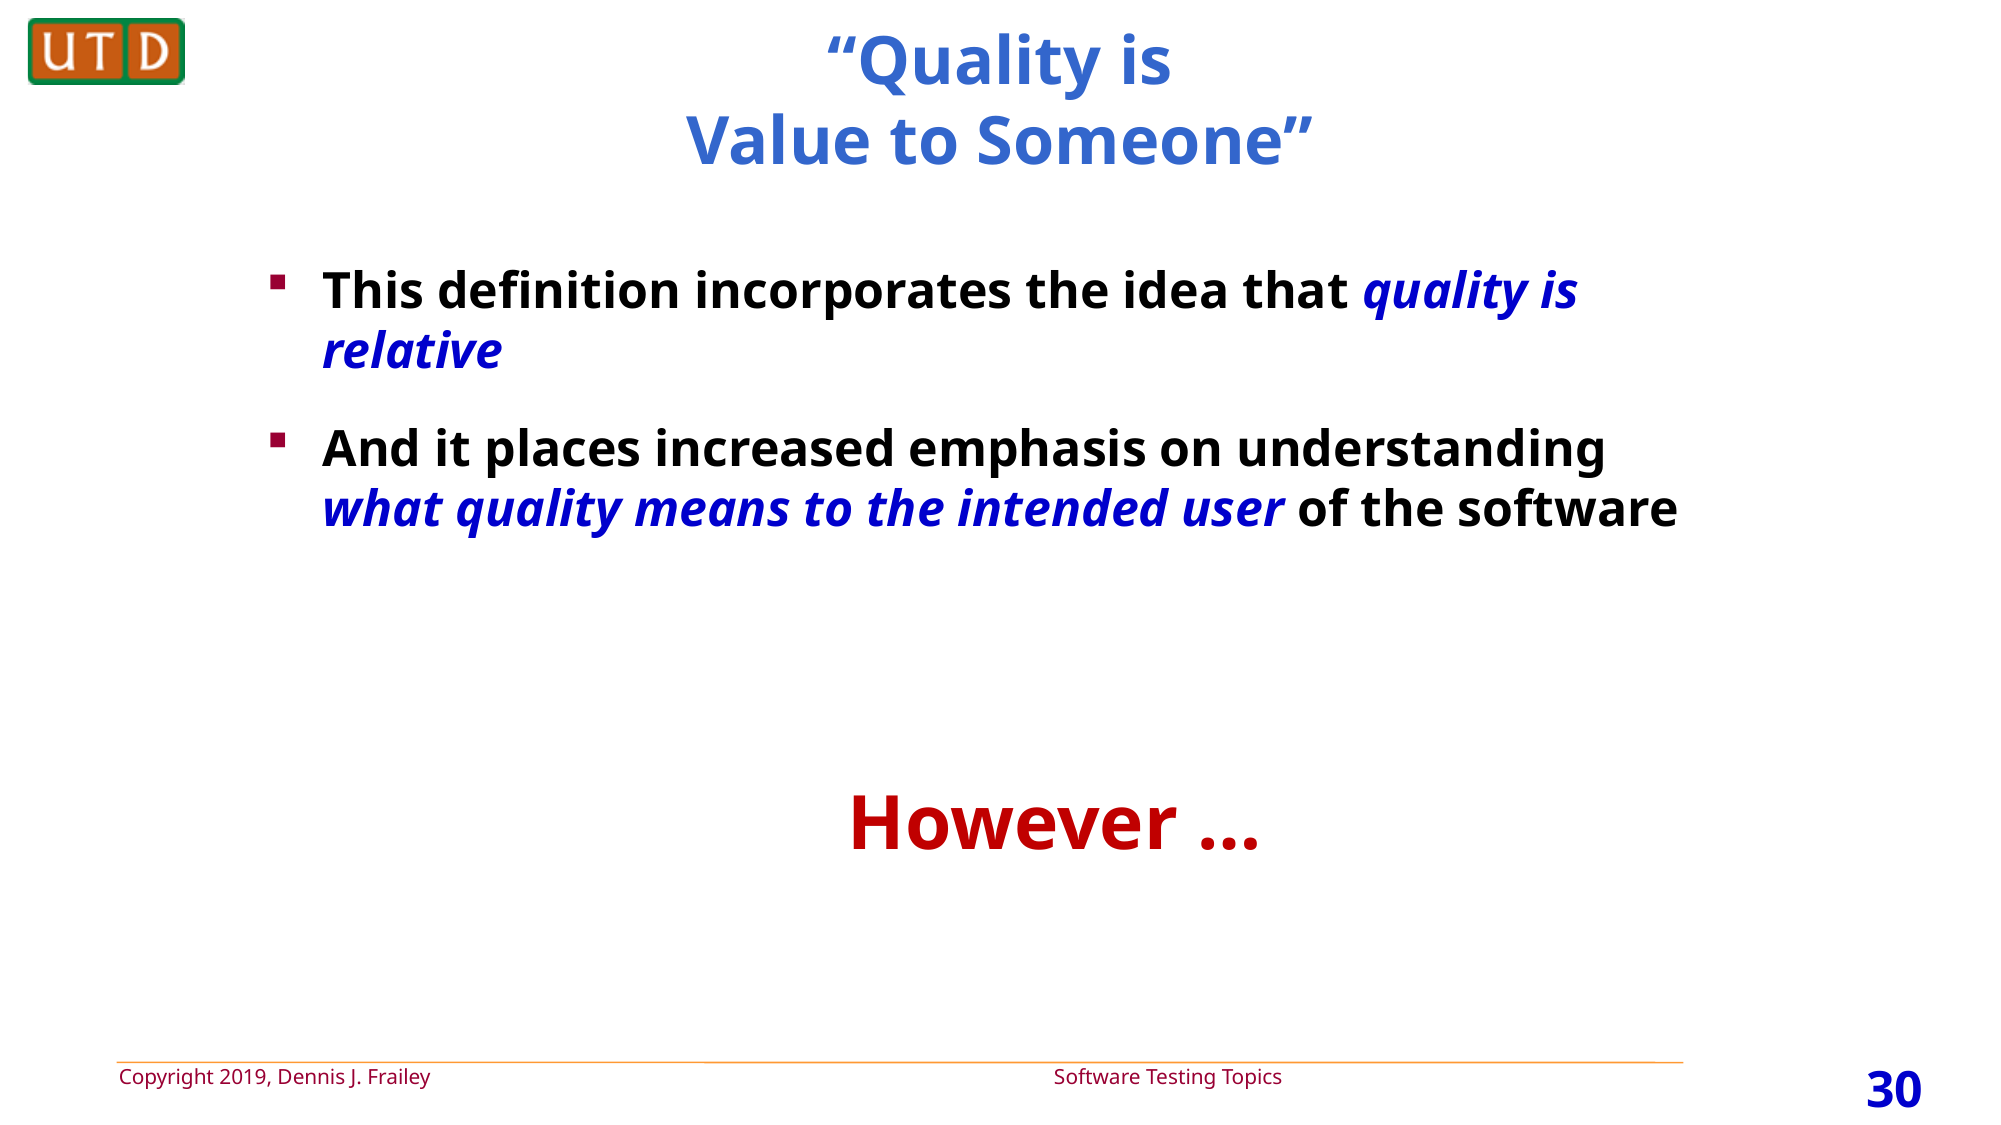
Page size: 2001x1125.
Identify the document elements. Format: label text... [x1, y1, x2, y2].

text_box However … [468, 767, 1642, 873]
picture [27, 18, 185, 85]
list This definition incorporates the idea that quality is relative And it places increased emphasis on understanding what quality means to the intended user of the software [251, 251, 1748, 670]
title “Quality is Value to Someone” [252, 24, 1748, 172]
